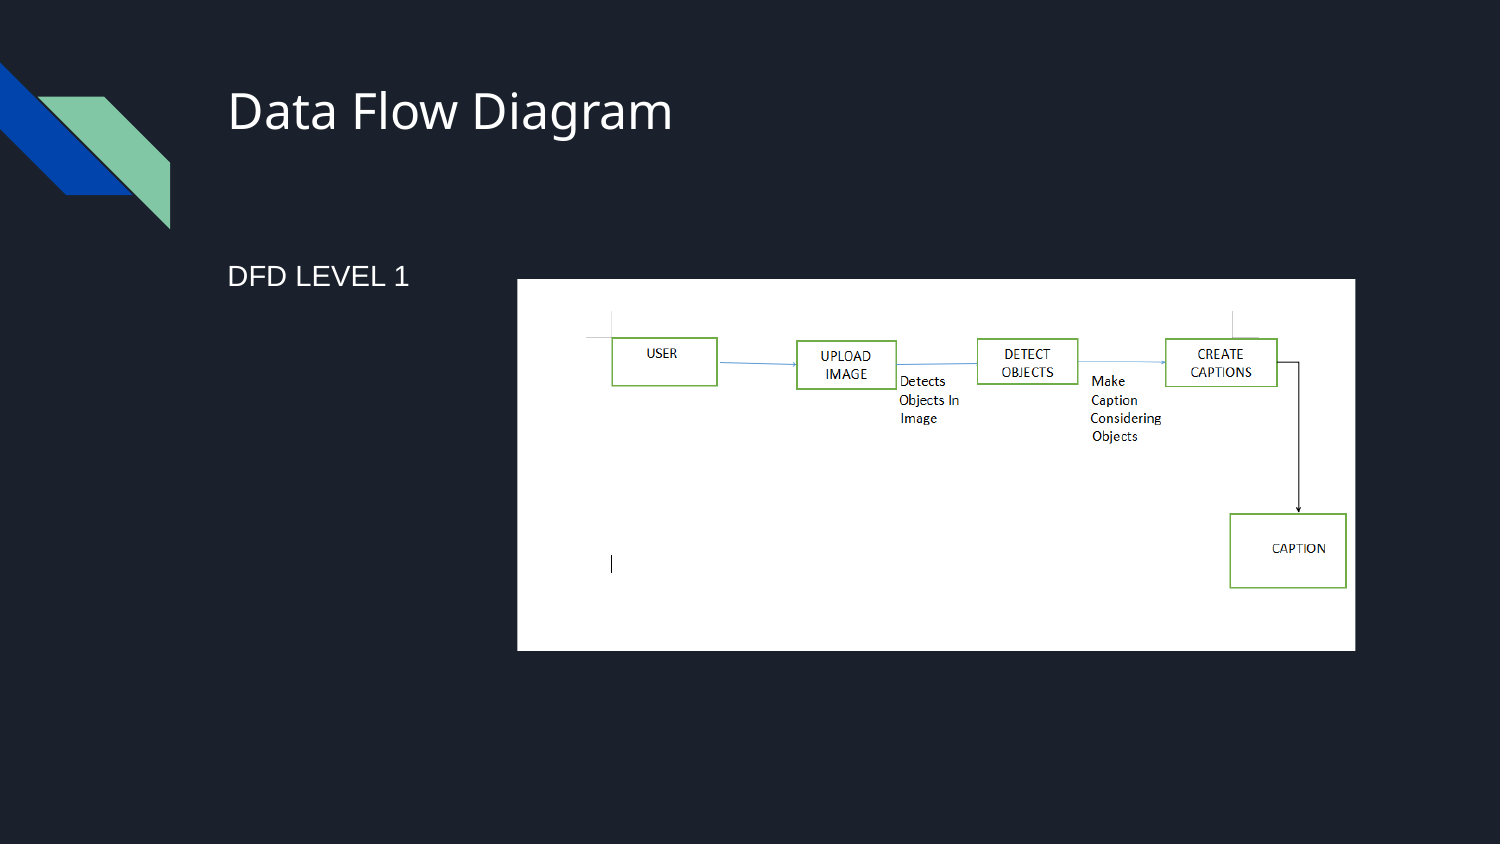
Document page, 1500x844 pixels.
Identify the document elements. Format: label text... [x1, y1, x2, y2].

picture [516, 279, 1356, 651]
title Data Flow Diagram [212, 64, 1368, 215]
text_box DFD LEVEL 1 [212, 249, 578, 300]
